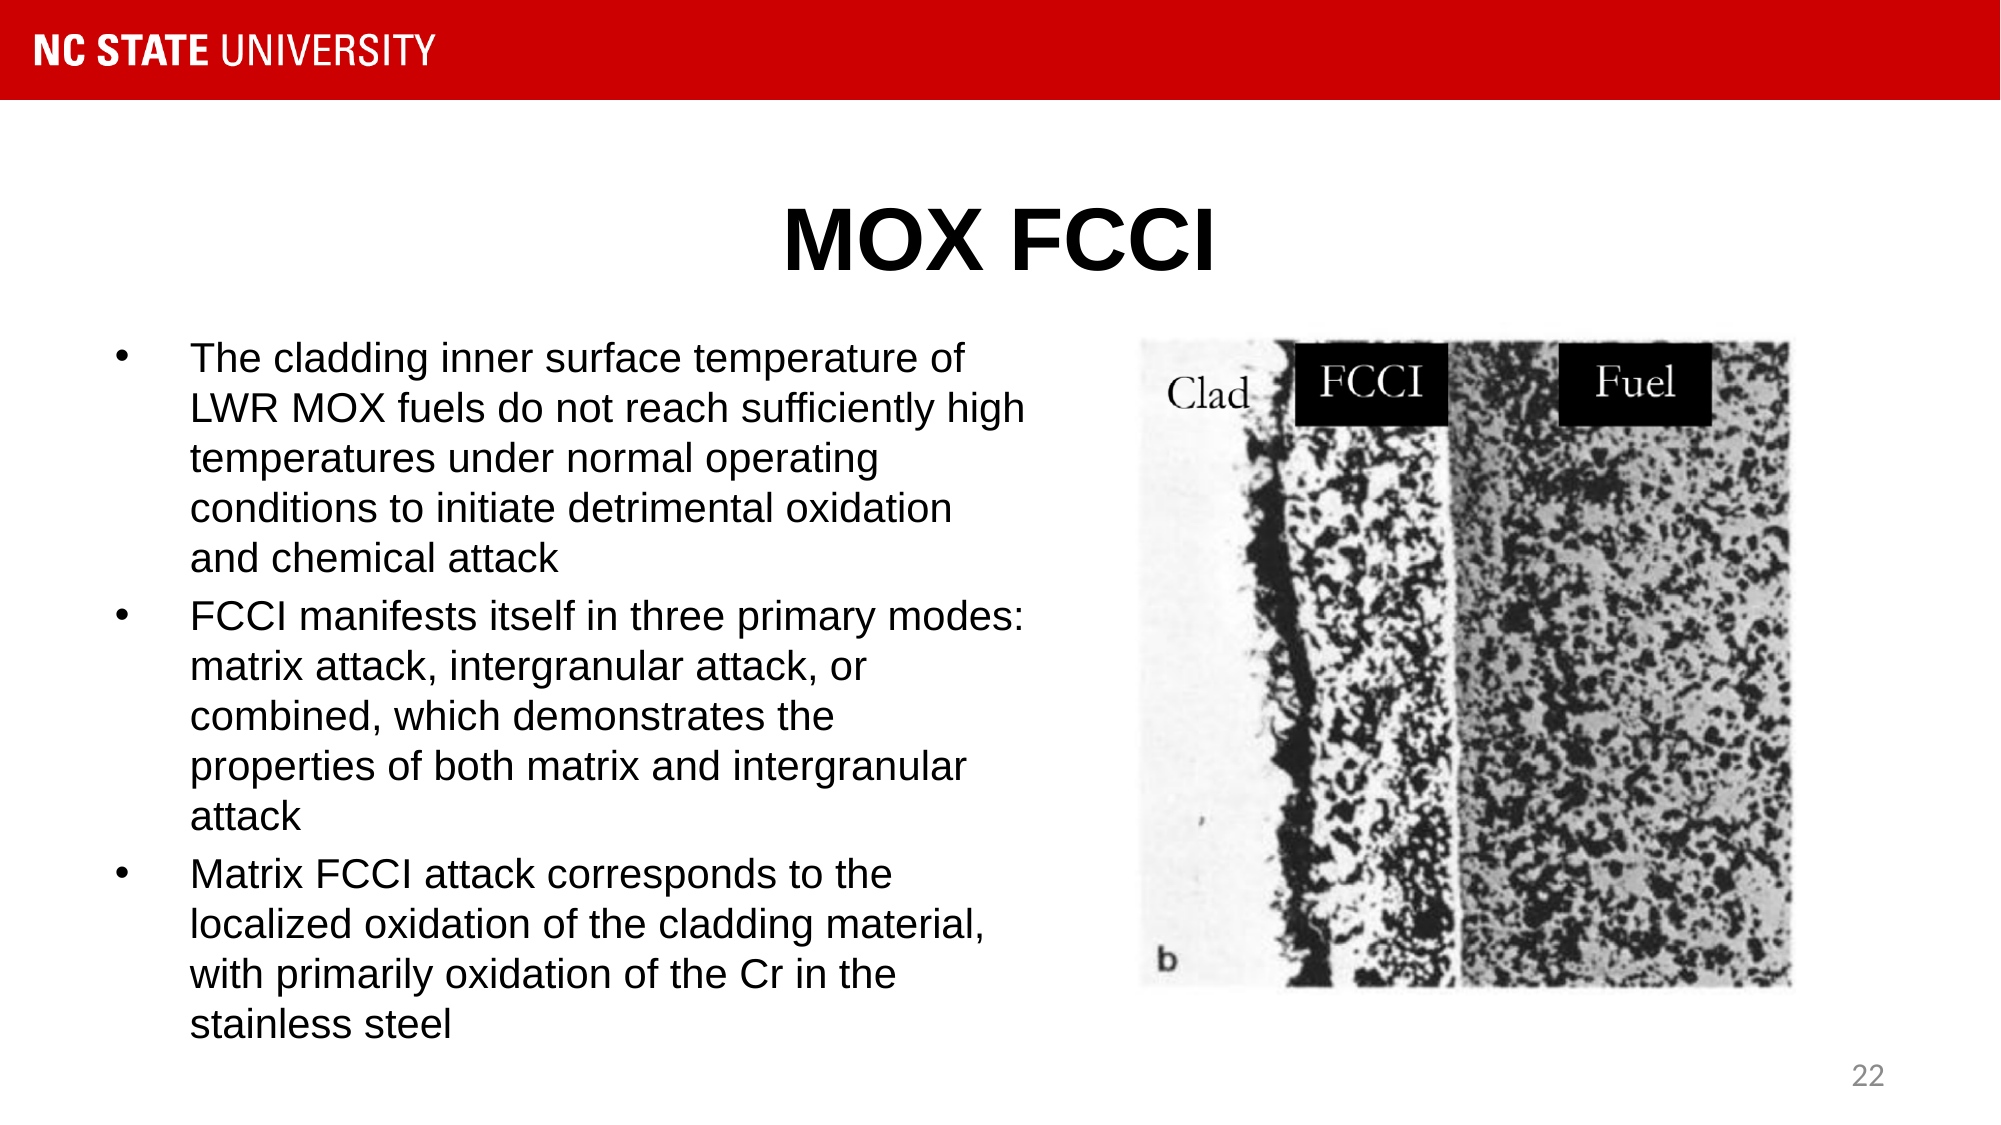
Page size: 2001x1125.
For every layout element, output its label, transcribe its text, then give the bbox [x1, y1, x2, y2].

list The cladding inner surface temperature of LWR MOX fuels do not reach sufficiently high temperatures under normal operating conditions to initiate detrimental oxidation and chemical attack FCCI manifests itself in three primary modes: matrix attack, intergranular attack, or combined, which demonstrates the properties of both matrix and intergranular attack Matrix FCCI attack corresponds to the localized oxidation of the cladding material, with primarily oxidation of the Cr in the stainless steel [99, 322, 1042, 1005]
picture [0, 0, 2001, 100]
slide_number 22 [1433, 1042, 1900, 1103]
title MOX FCCI [99, 147, 1900, 323]
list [1109, 322, 1807, 1006]
